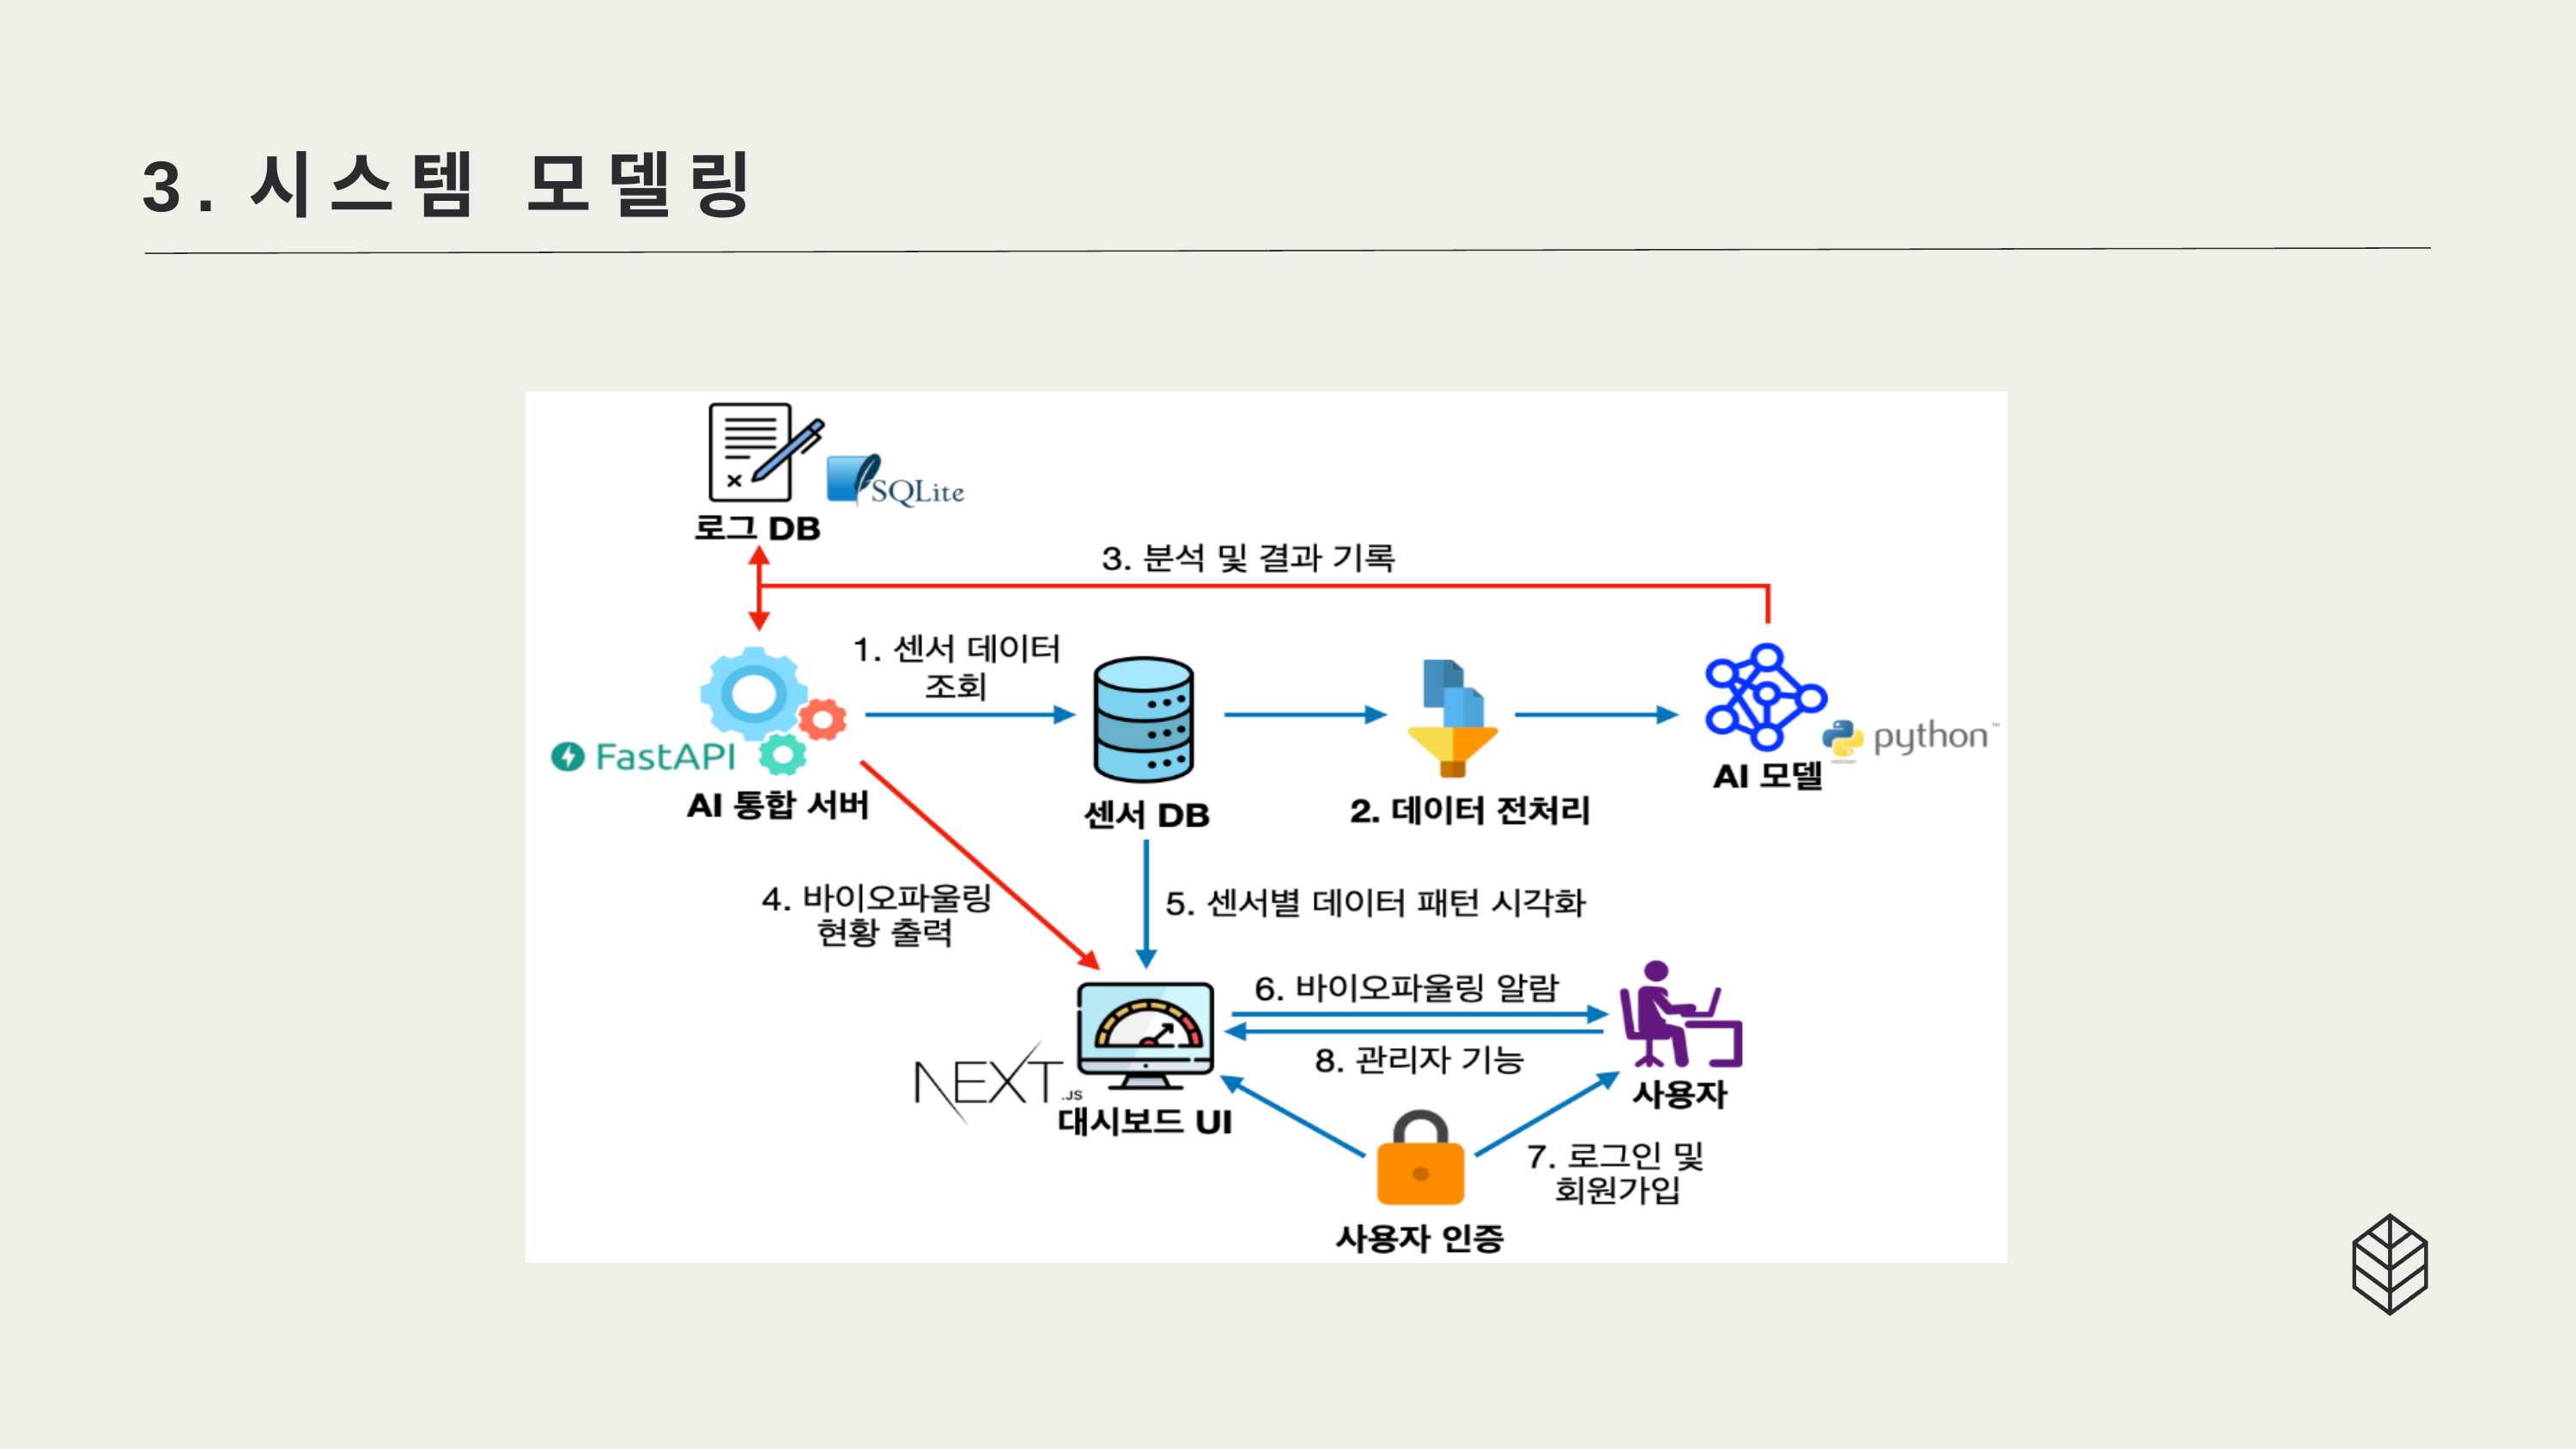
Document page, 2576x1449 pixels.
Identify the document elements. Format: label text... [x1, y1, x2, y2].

text_box [2352, 1213, 2428, 1316]
picture [526, 391, 2008, 1263]
text_box 3.시스템 모델링 [142, 132, 2428, 226]
